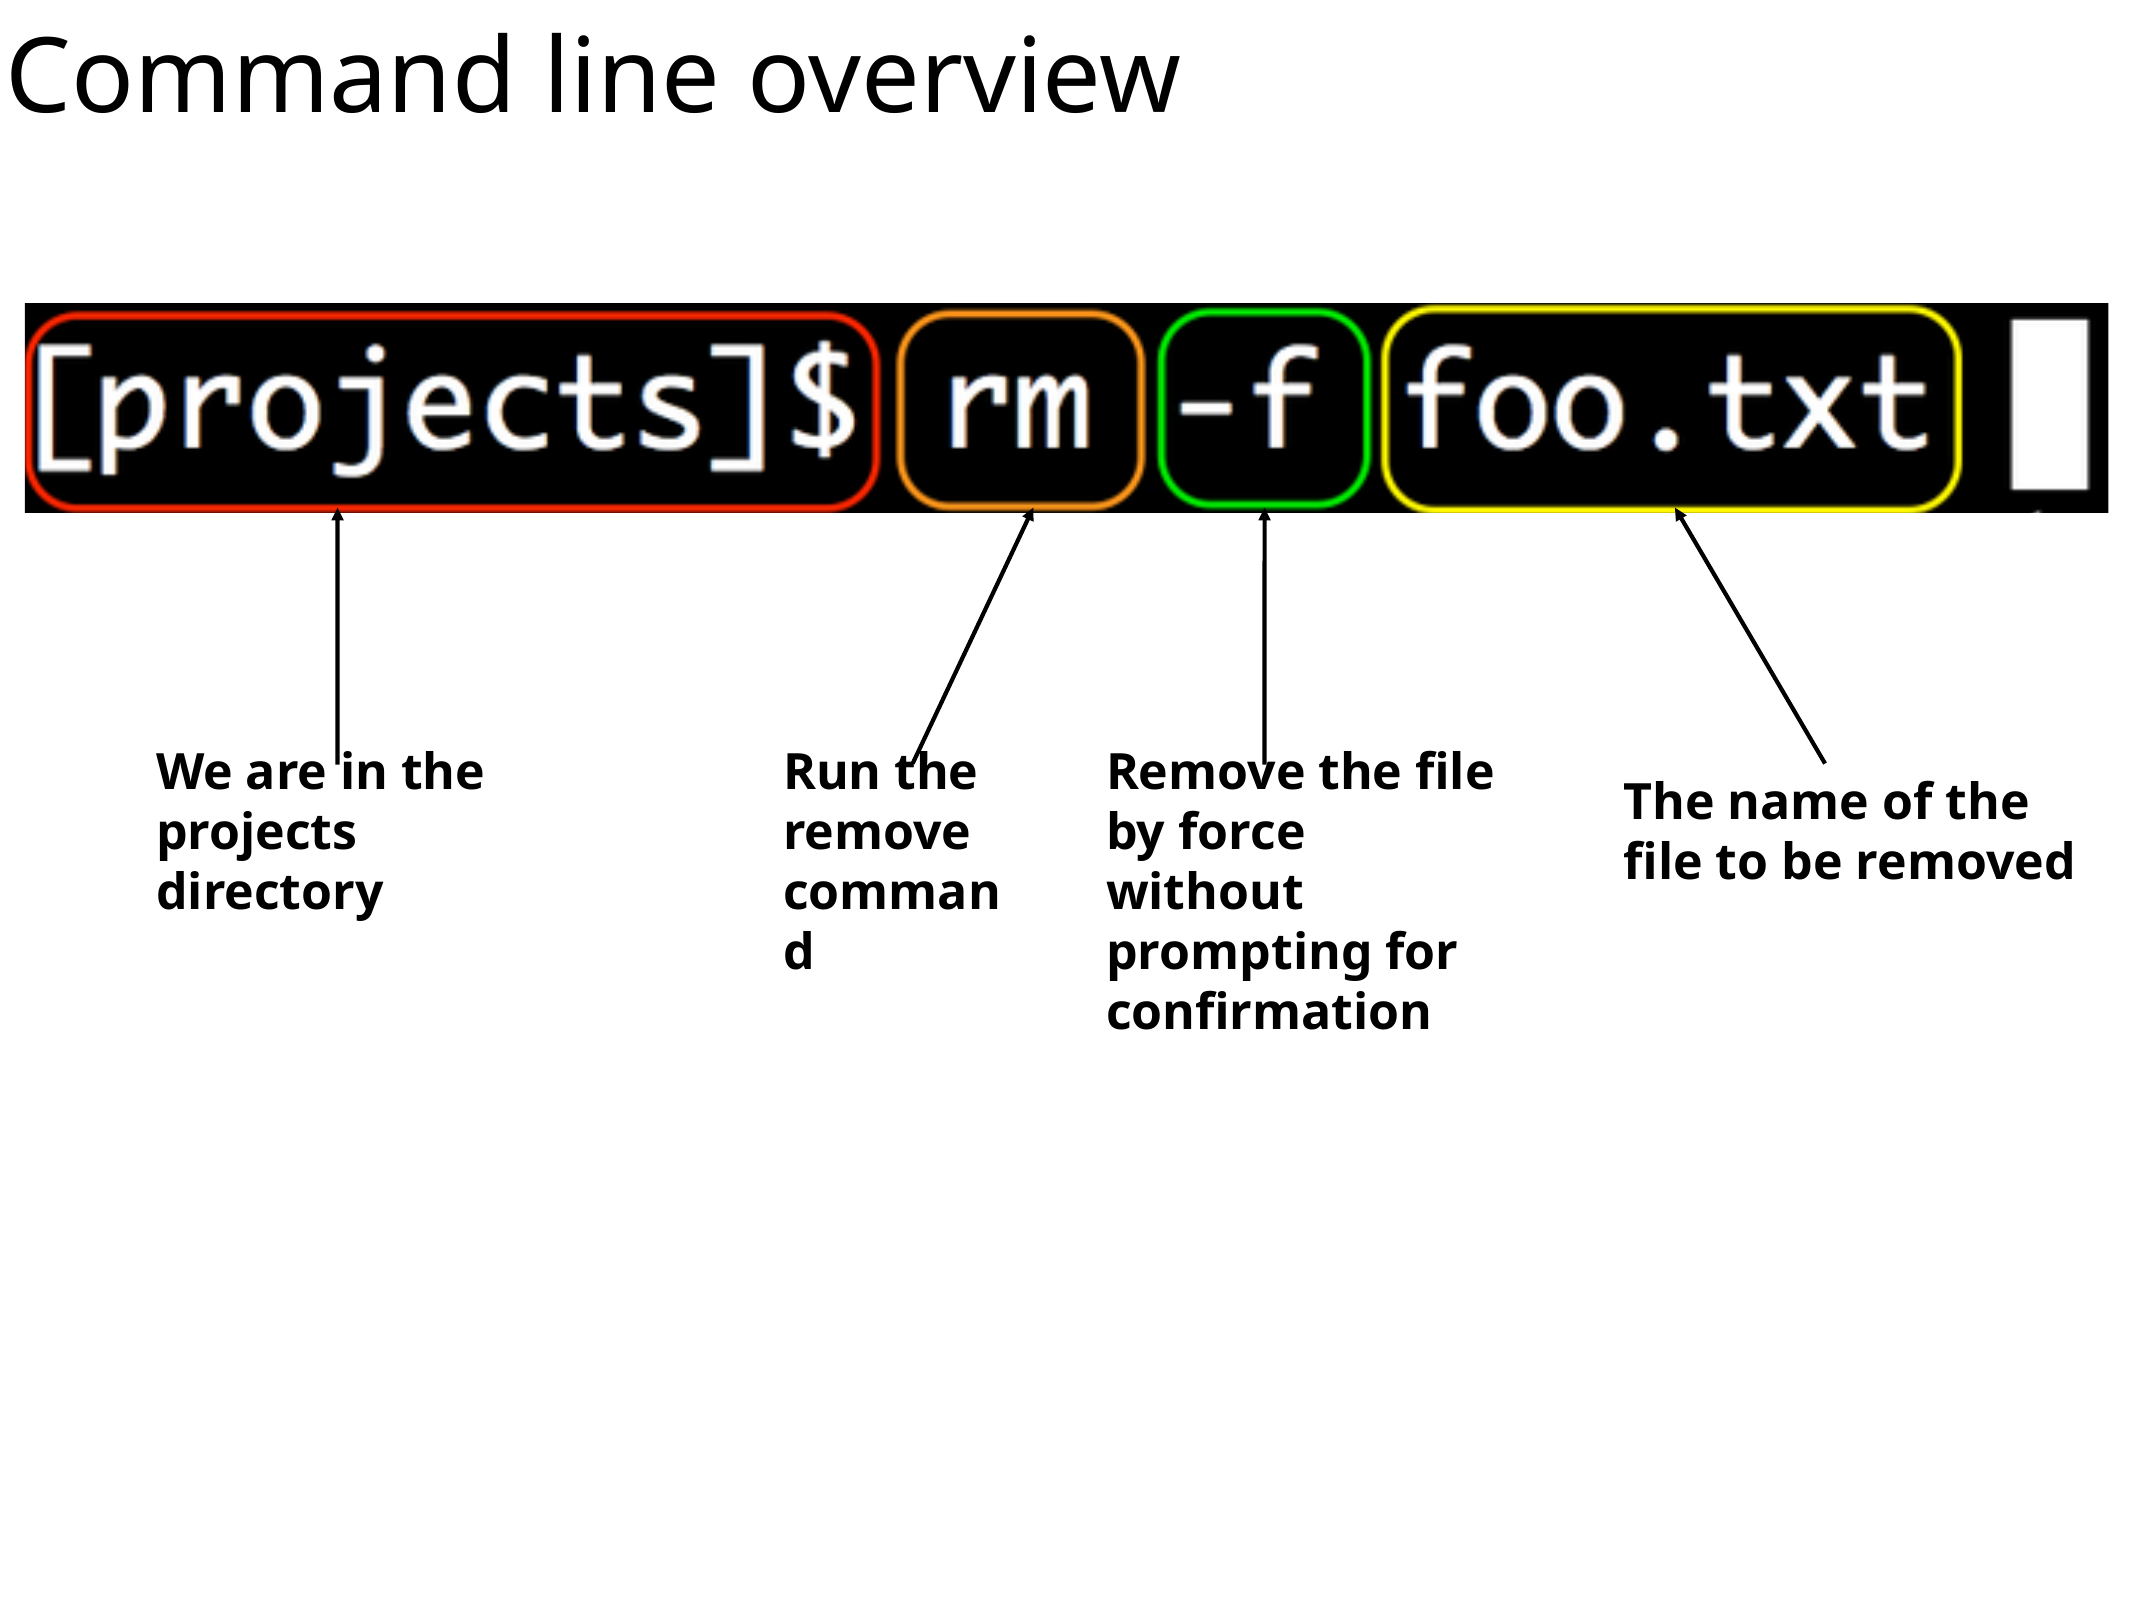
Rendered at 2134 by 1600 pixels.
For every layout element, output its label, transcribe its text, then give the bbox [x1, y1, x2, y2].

text_box Remove the file by force without prompting for confirmation [1097, 731, 1519, 1048]
picture [24, 302, 2109, 513]
text_box [331, 513, 344, 765]
text_box [1675, 513, 1826, 764]
text_box [1258, 513, 1271, 765]
title Command line overview [0, 0, 1522, 149]
text_box We are in the projects directory [147, 730, 591, 928]
text_box The name of the file to be removed [1615, 760, 2091, 898]
text_box Run the remove command [774, 731, 1041, 988]
text_box [912, 513, 1034, 764]
